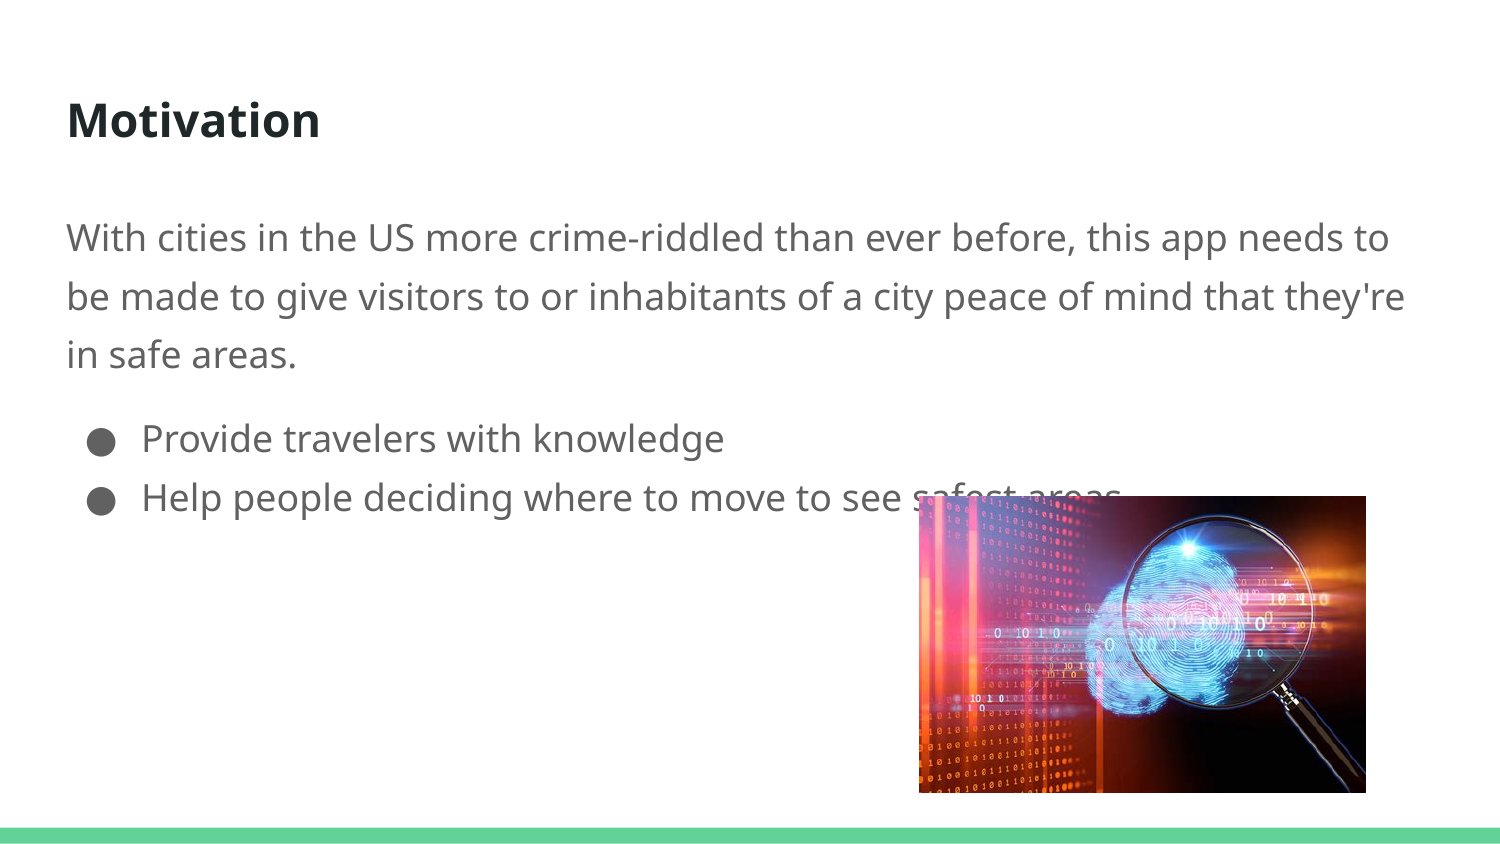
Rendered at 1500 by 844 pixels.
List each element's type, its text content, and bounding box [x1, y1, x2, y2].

title Motivation [51, 72, 1449, 167]
list With cities in the US more crime-riddled than ever before, this app needs to be made to give visitors to or inhabitants of a city peace of mind that they're in safe areas. Provide travelers with knowledge Help people deciding where to move to see safest areas [51, 189, 1439, 701]
picture [919, 496, 1366, 793]
